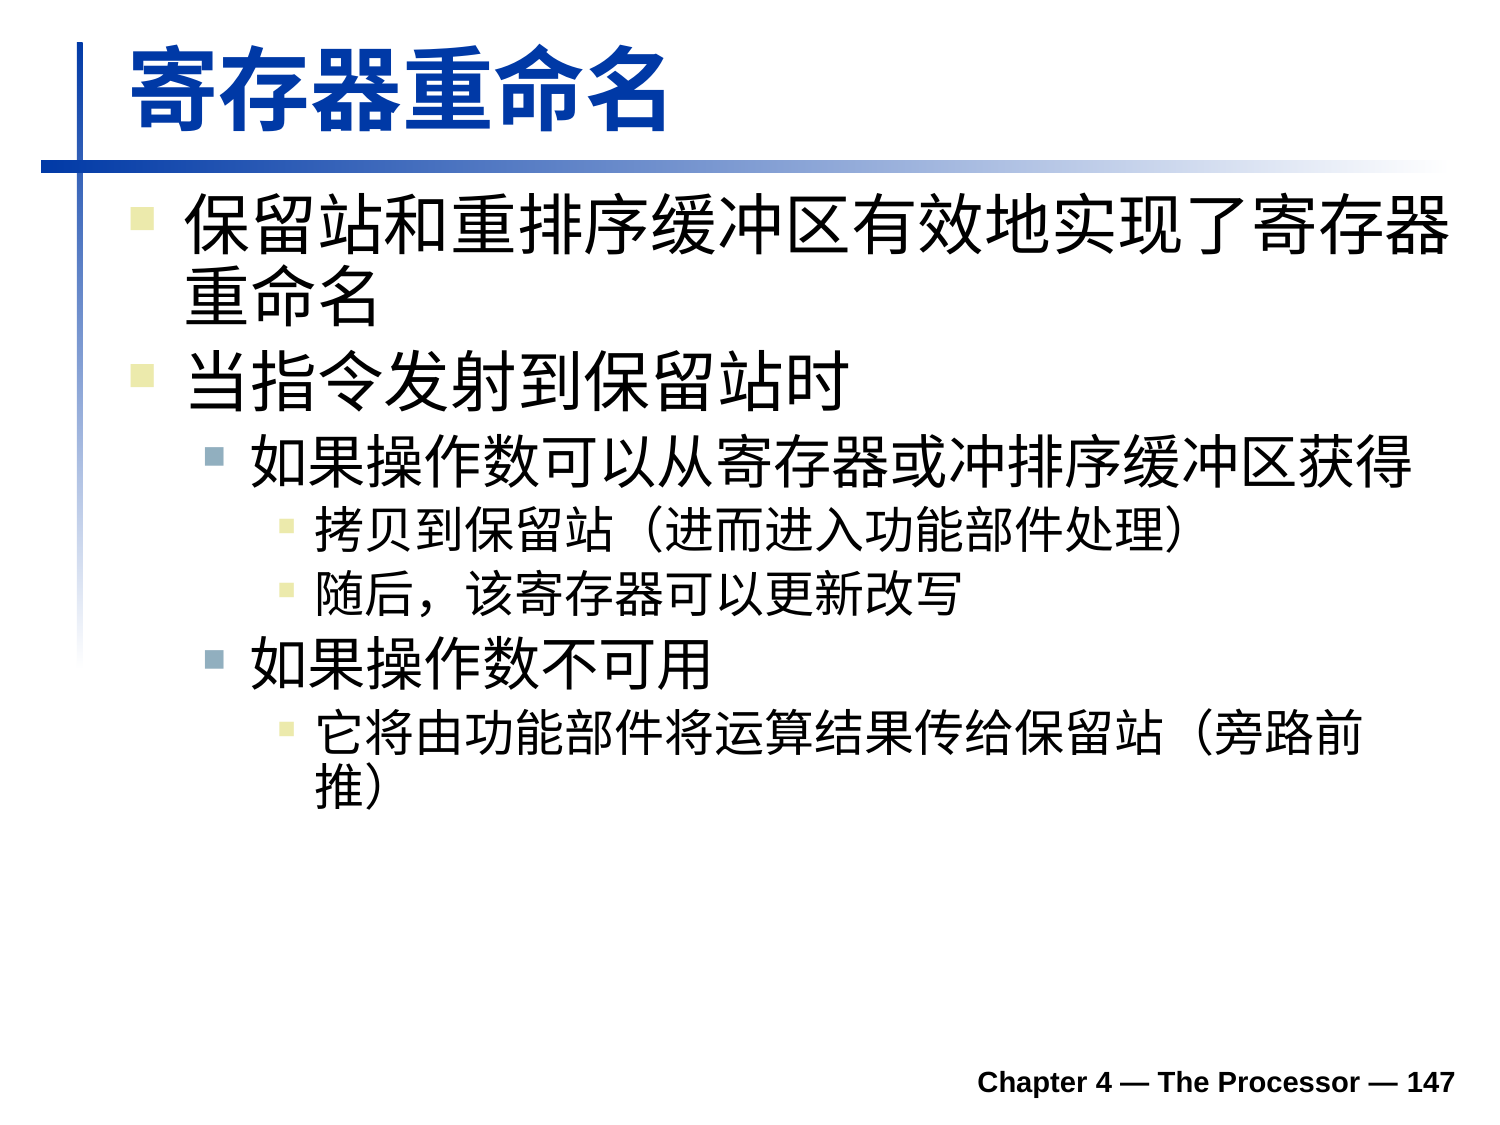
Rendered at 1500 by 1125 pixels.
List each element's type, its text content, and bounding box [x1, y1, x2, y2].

title 寄存器重命名 [112, 23, 1468, 149]
list 保留站和重排序缓冲区有效地实现了寄存器重命名 当指令发射到保留站时 如果操作数可以从寄存器或冲排序缓冲区获得 拷贝到保留站（进而进入功能部件处理） 随后，该寄存器可以更新改写 如果操作数不可用 它将由功能部件将运算结果传给保留站（旁路前推） [112, 184, 1469, 1024]
footer Chapter 4 — The Processor — 147 [277, 1046, 1471, 1106]
